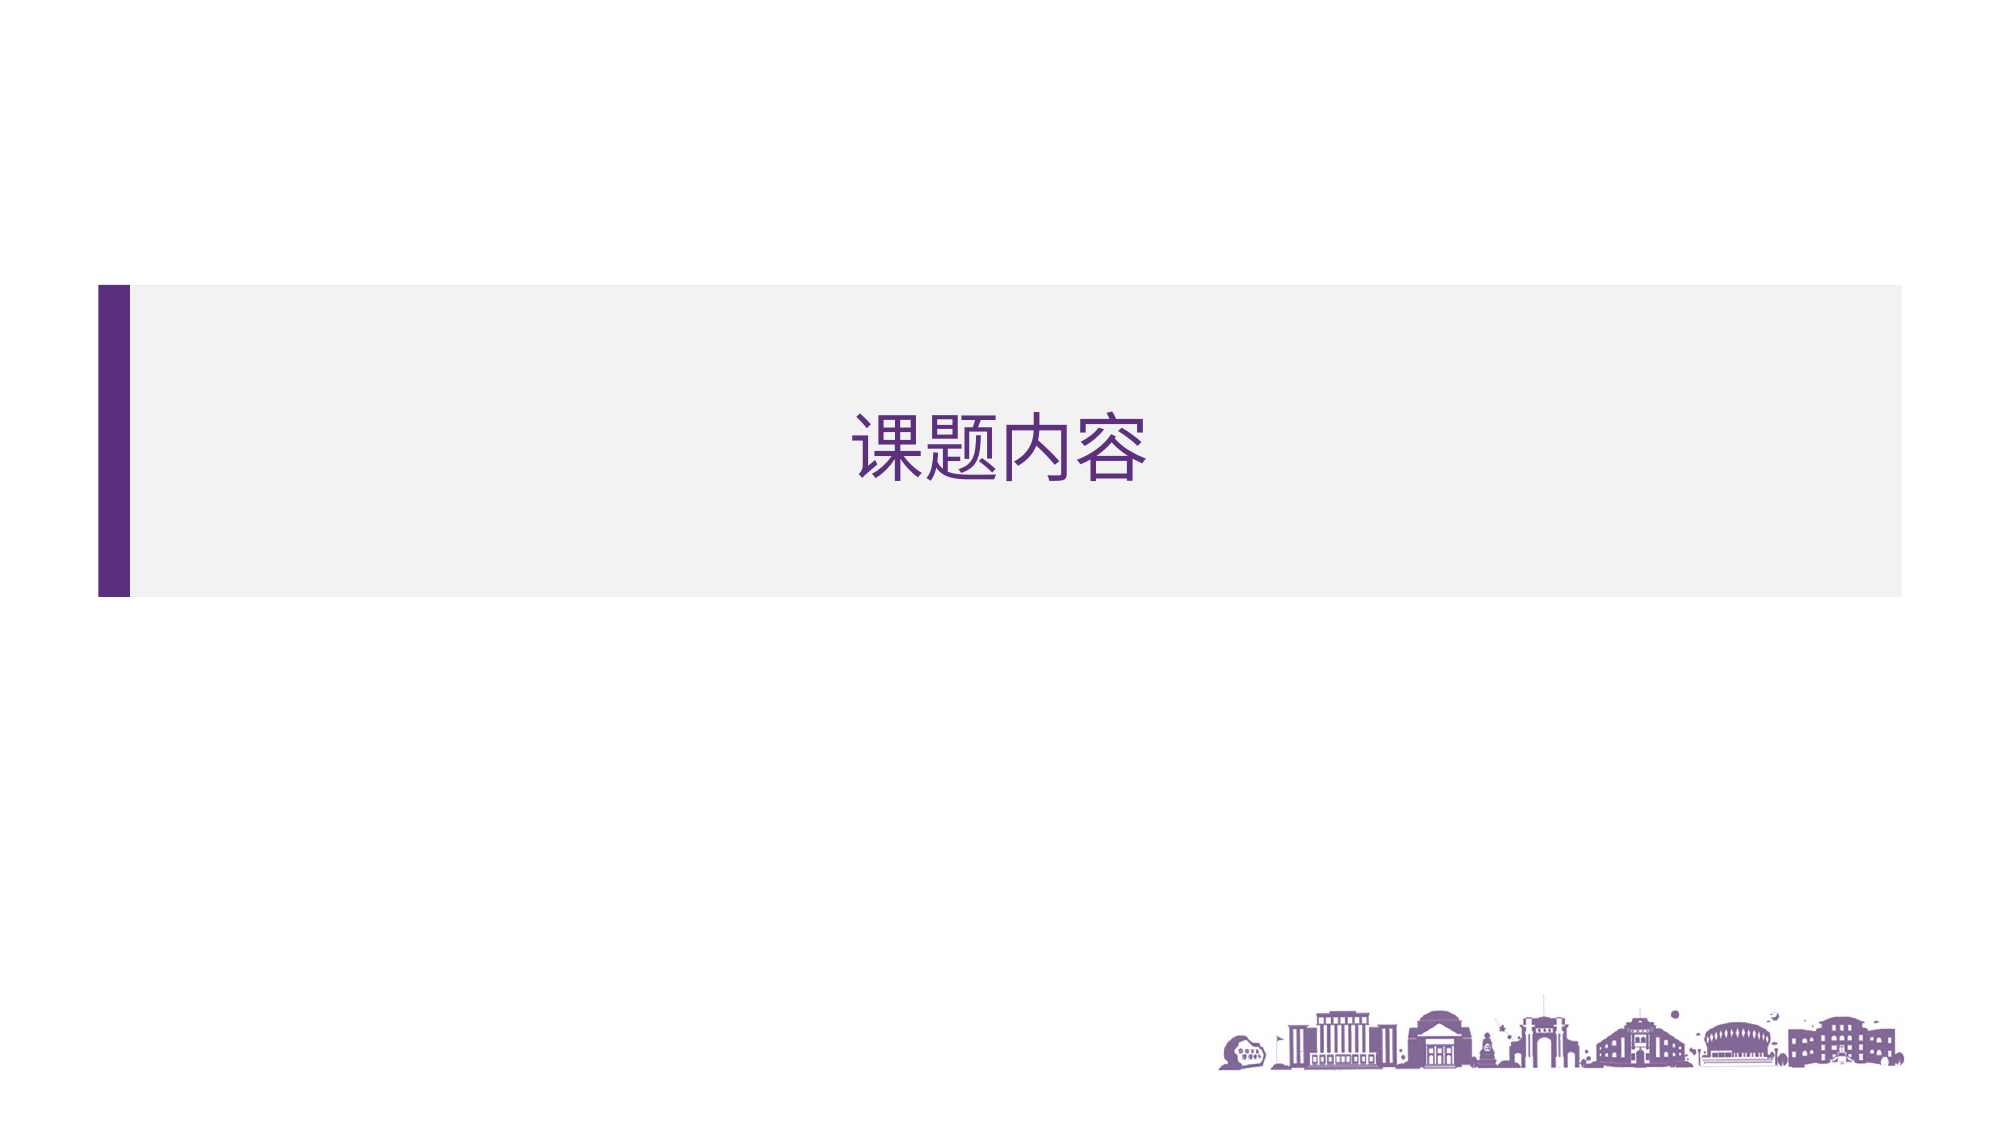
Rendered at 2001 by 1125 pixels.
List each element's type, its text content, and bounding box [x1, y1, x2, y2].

title 课题内容 [157, 332, 1842, 559]
